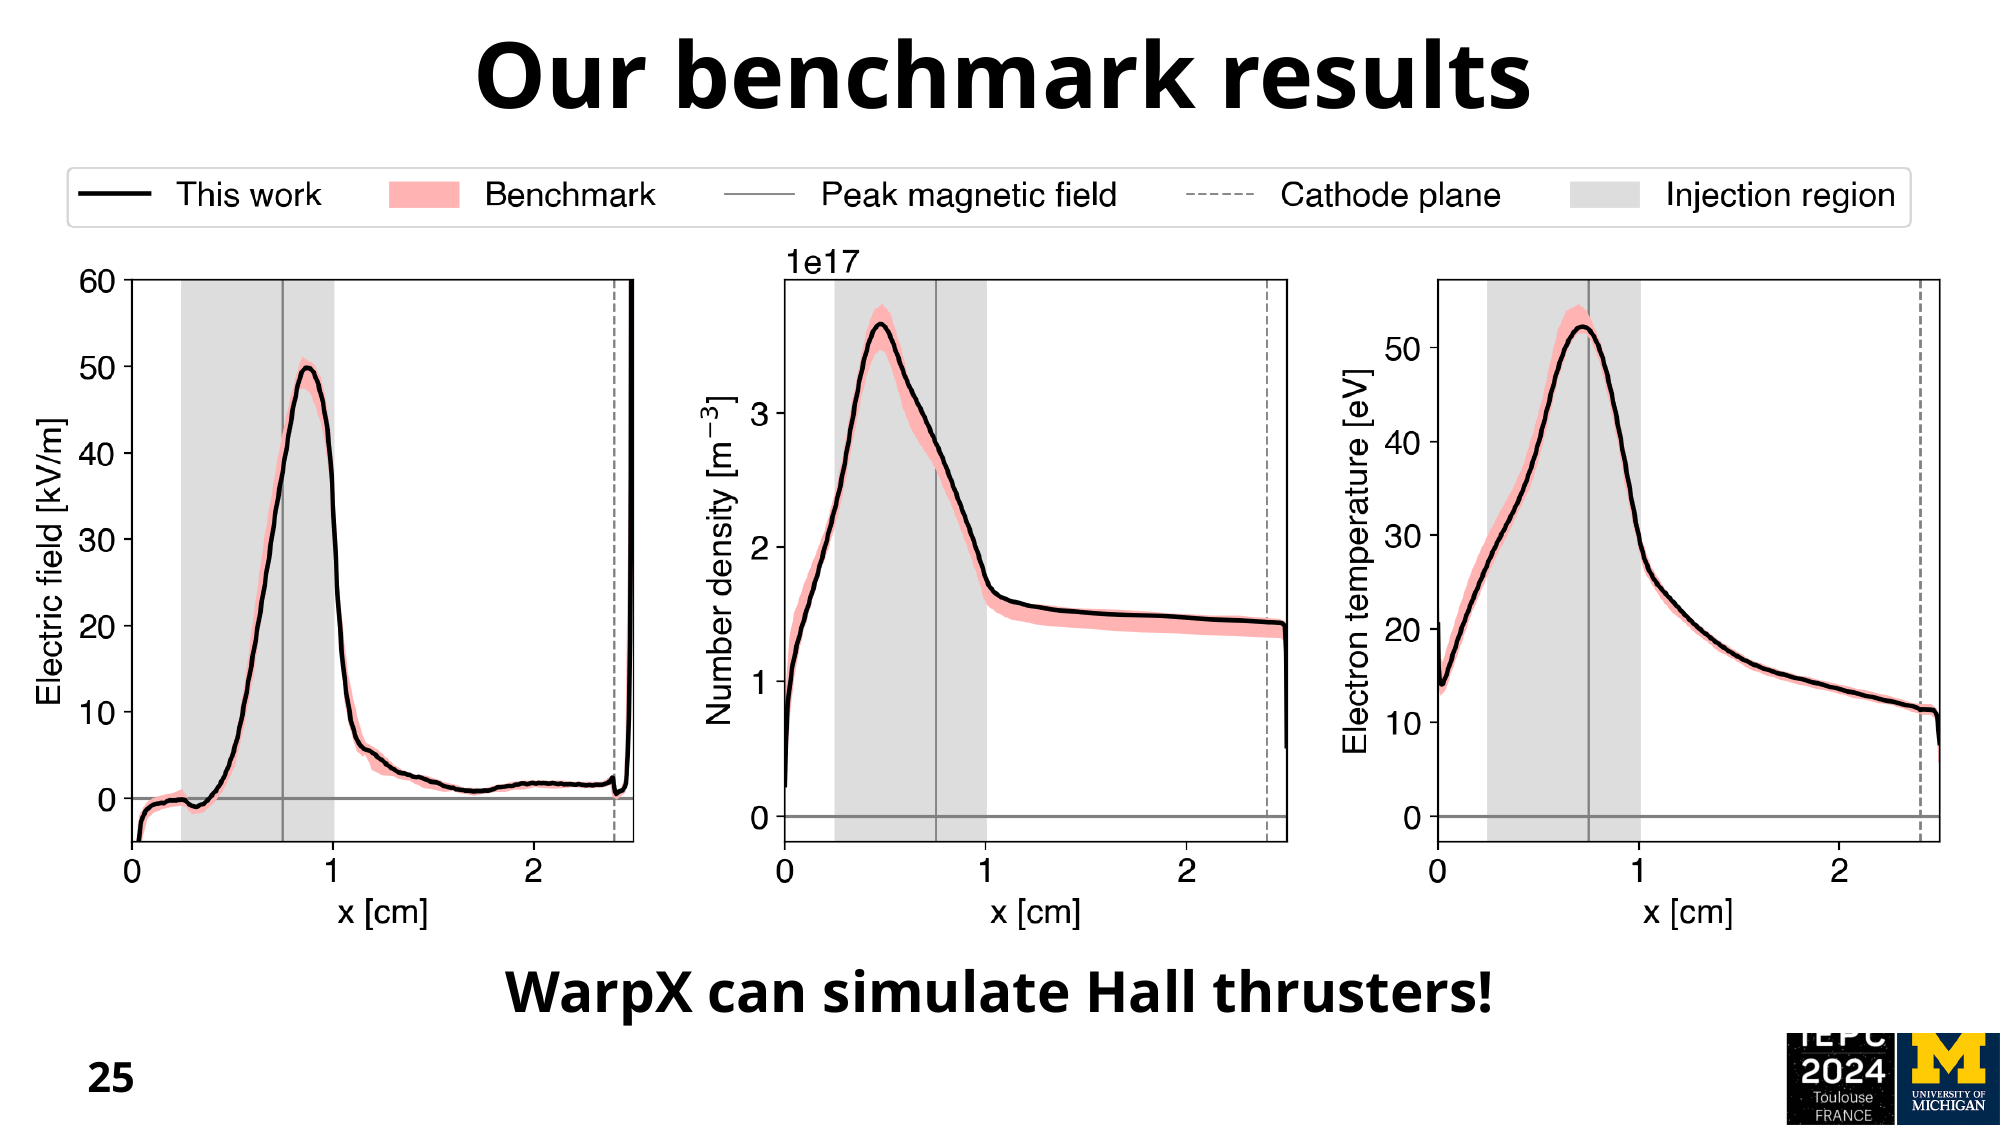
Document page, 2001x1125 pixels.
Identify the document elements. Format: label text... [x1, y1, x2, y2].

picture [0, 150, 1976, 944]
picture [1897, 1033, 2000, 1125]
picture [1786, 1033, 1895, 1125]
list WarpX can simulate Hall thrusters! [0, 956, 2000, 1033]
title Our benchmark results [35, 17, 1971, 140]
slide_number 25 [35, 1041, 187, 1118]
